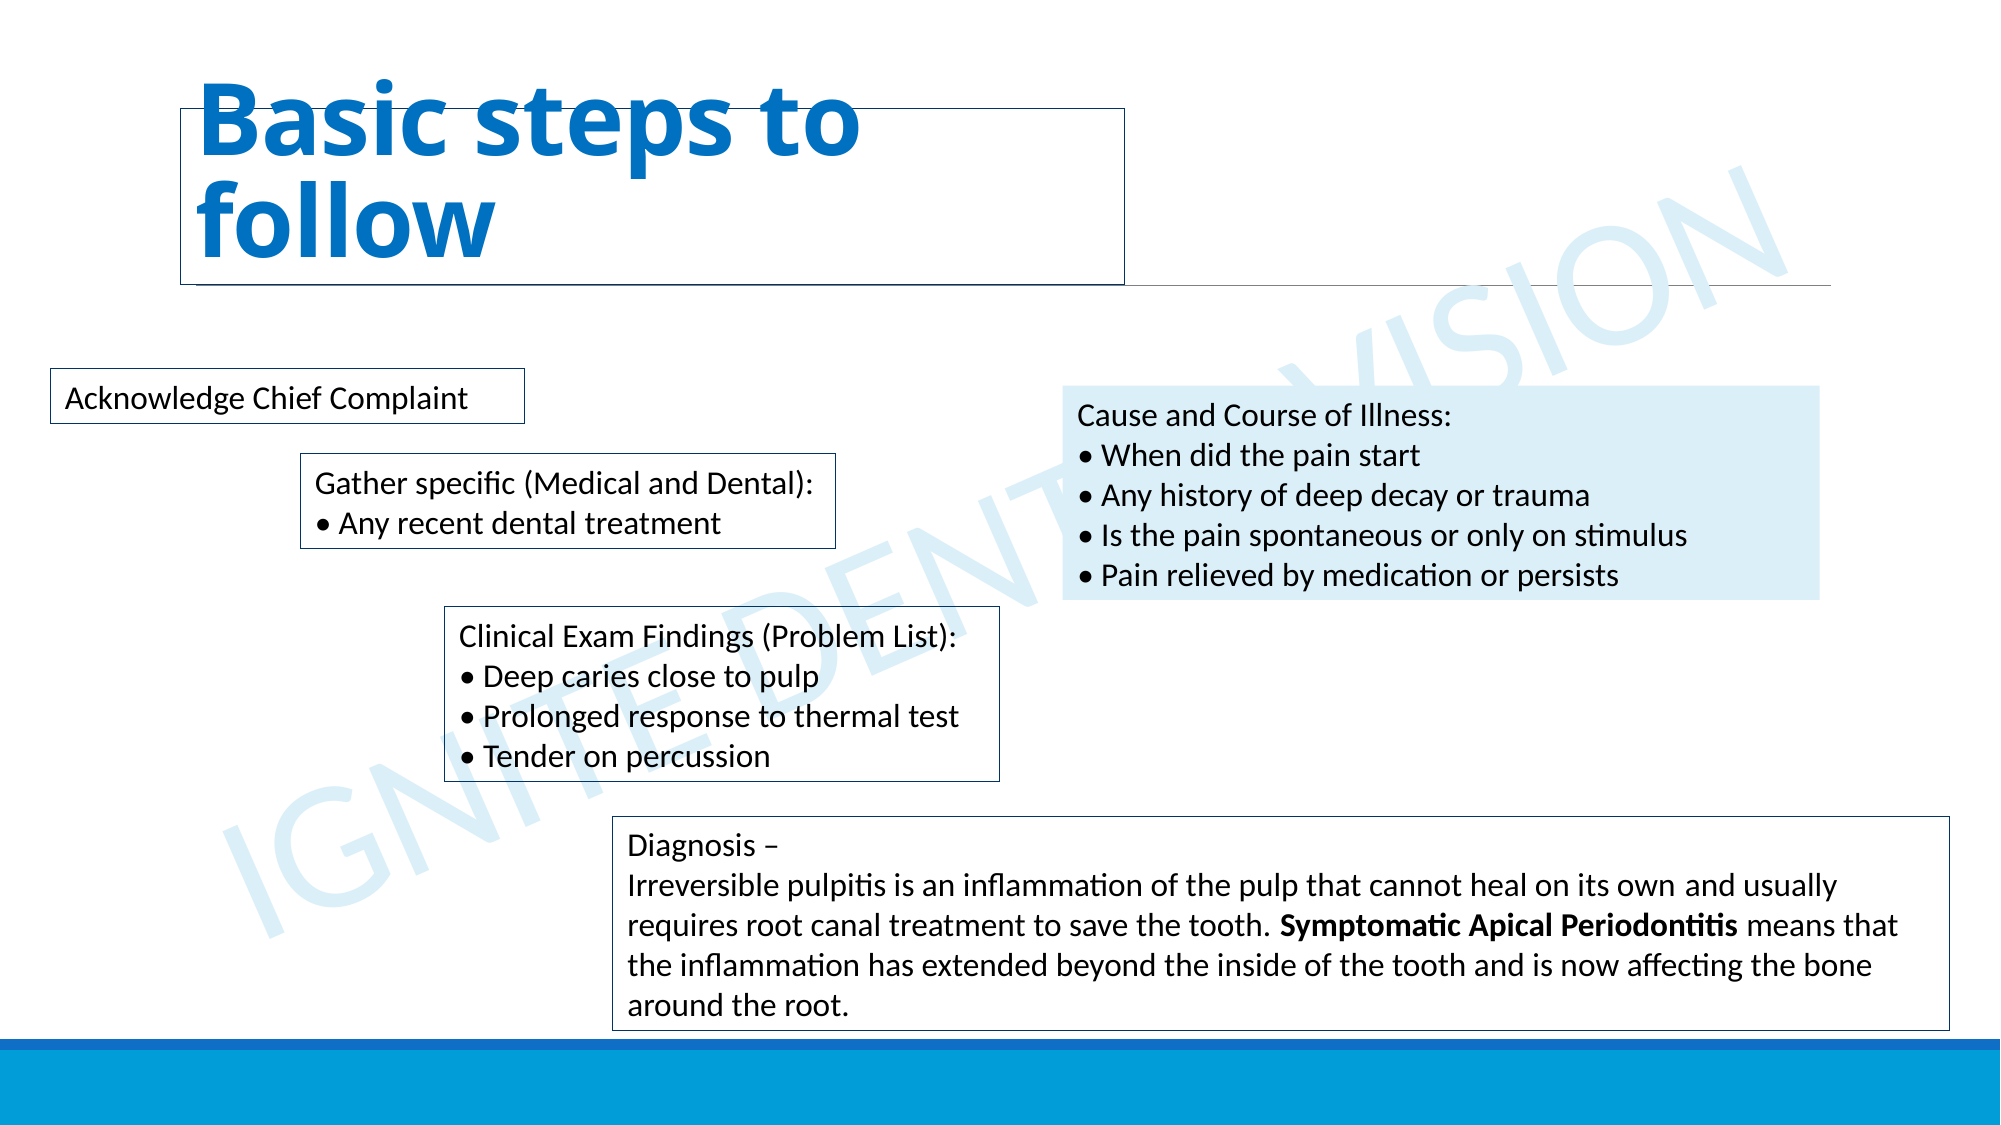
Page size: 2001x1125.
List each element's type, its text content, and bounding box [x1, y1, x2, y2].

text_box Clinical Exam Findings (Problem List): • Deep caries close to pulp • Prolonged response to thermal test • Tender on percussion [444, 606, 1000, 782]
title Basic steps to follow [180, 108, 1125, 285]
text_box Gather specific (Medical and Dental): • Any recent dental treatment [300, 453, 836, 549]
text_box Acknowledge Chief Complaint [50, 368, 525, 424]
text_box Diagnosis – Irreversible pulpitis is an inflammation of the pulp that cannot heal on its own and usually requires root canal treatment to save the tooth. Symptomatic Apical Periodontitis means that the inflammation has extended beyond the inside of the tooth and is now affecting the bone around the root. [612, 816, 1950, 1031]
text_box Cause and Course of Illness: • When did the pain start • Any history of deep decay or trauma • Is the pain spontaneous or only on stimulus • Pain relieved by medication or persists [1062, 385, 1820, 600]
